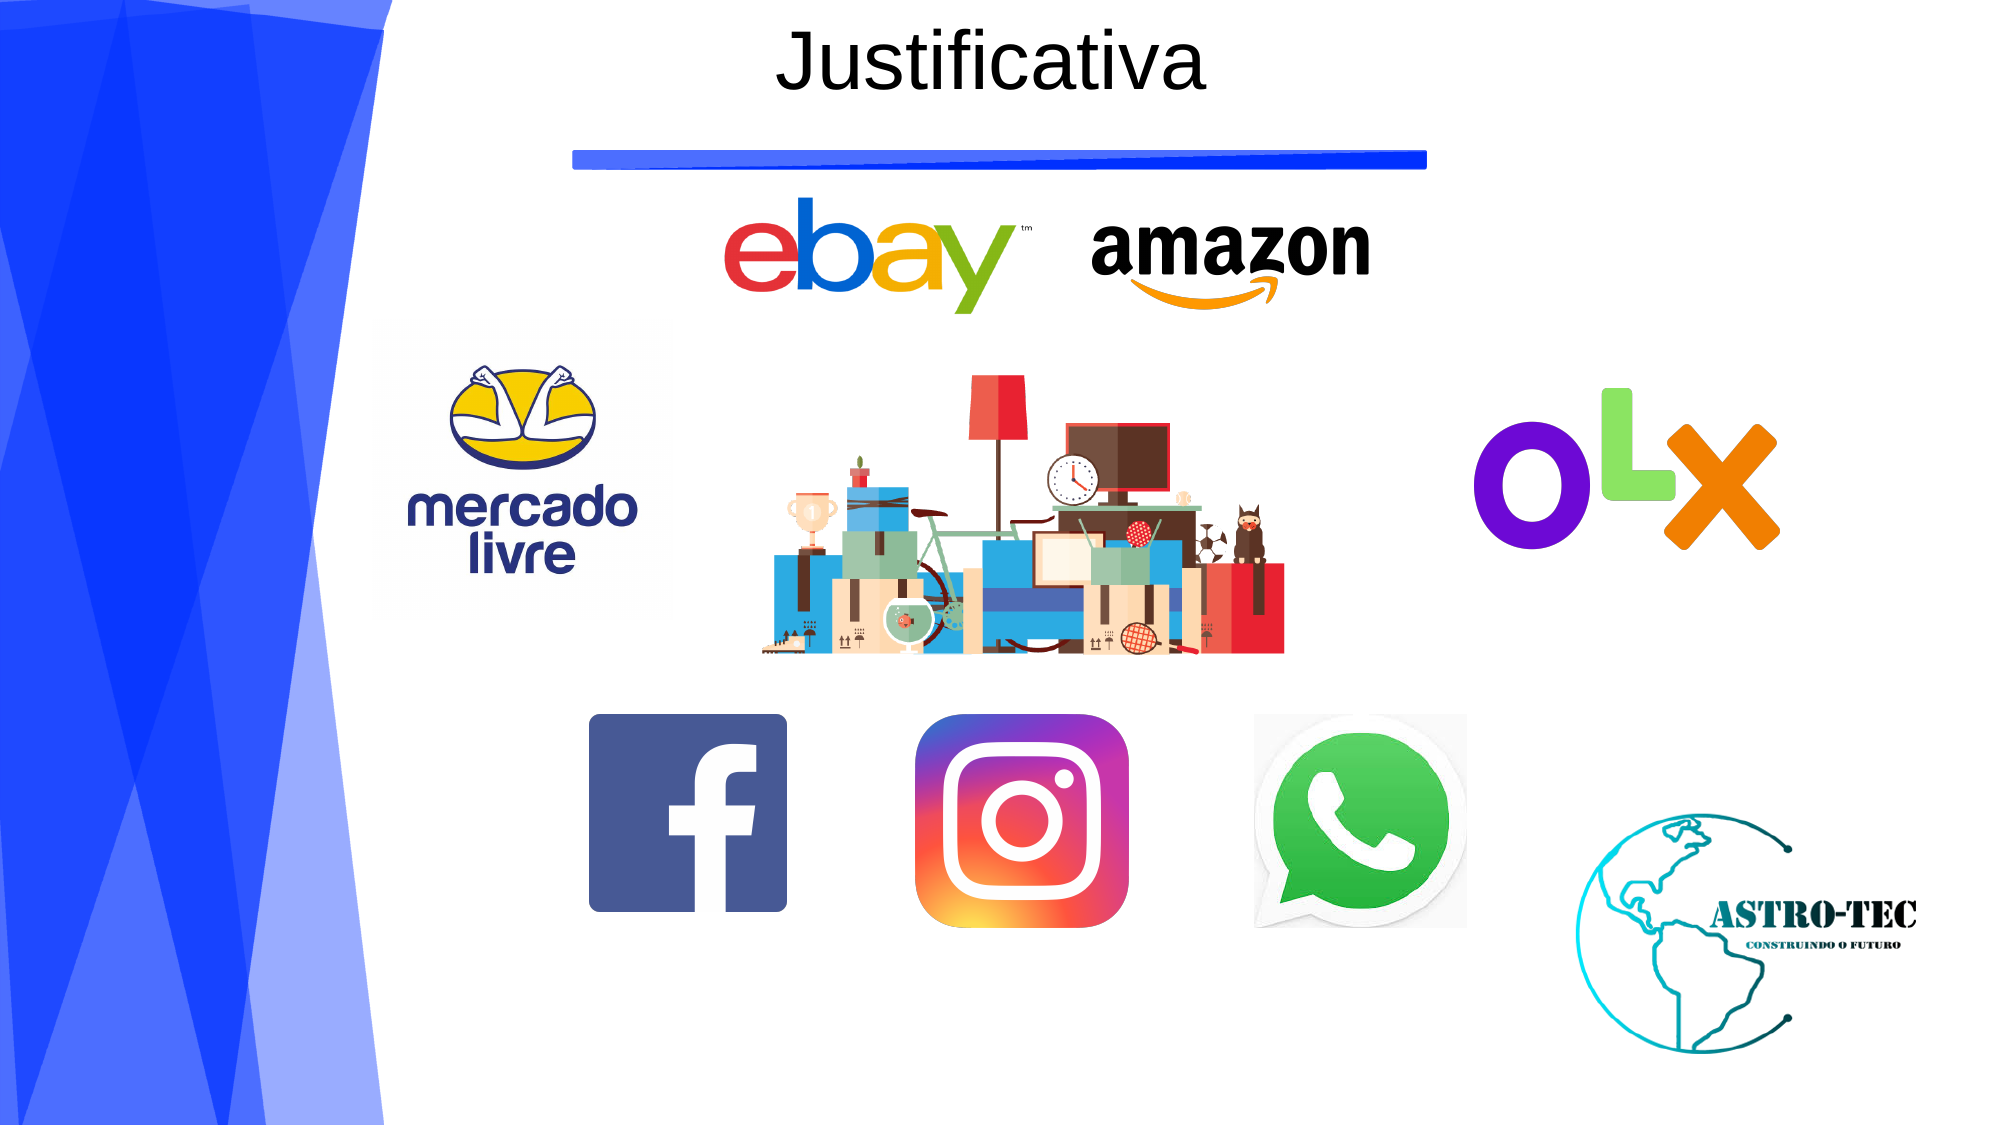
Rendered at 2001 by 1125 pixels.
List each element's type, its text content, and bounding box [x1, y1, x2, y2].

text_box Justificativa [760, 0, 1228, 126]
picture [0, 0, 2001, 1125]
